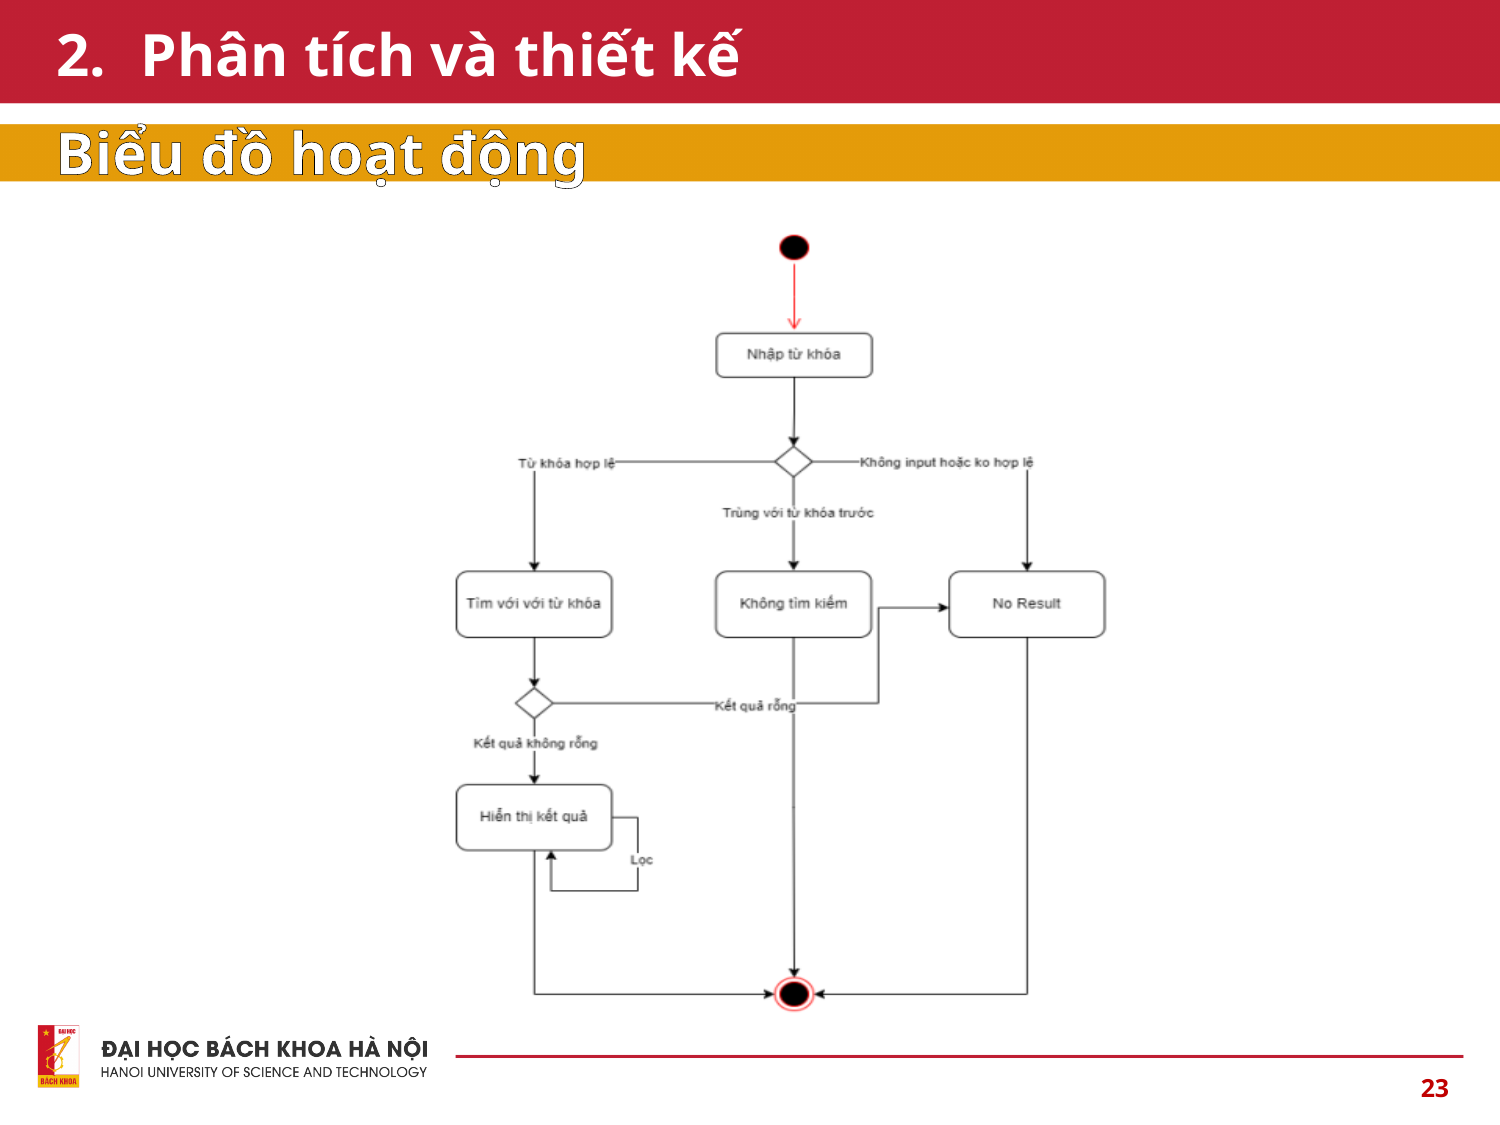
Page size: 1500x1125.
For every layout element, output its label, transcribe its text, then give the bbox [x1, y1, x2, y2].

text_box Biểu đồ hoạt động [40, 116, 1458, 189]
picture [0, 0, 1500, 1125]
title Phân tích và thiết kế [41, 18, 1459, 90]
slide_number 23 [1126, 1065, 1464, 1125]
